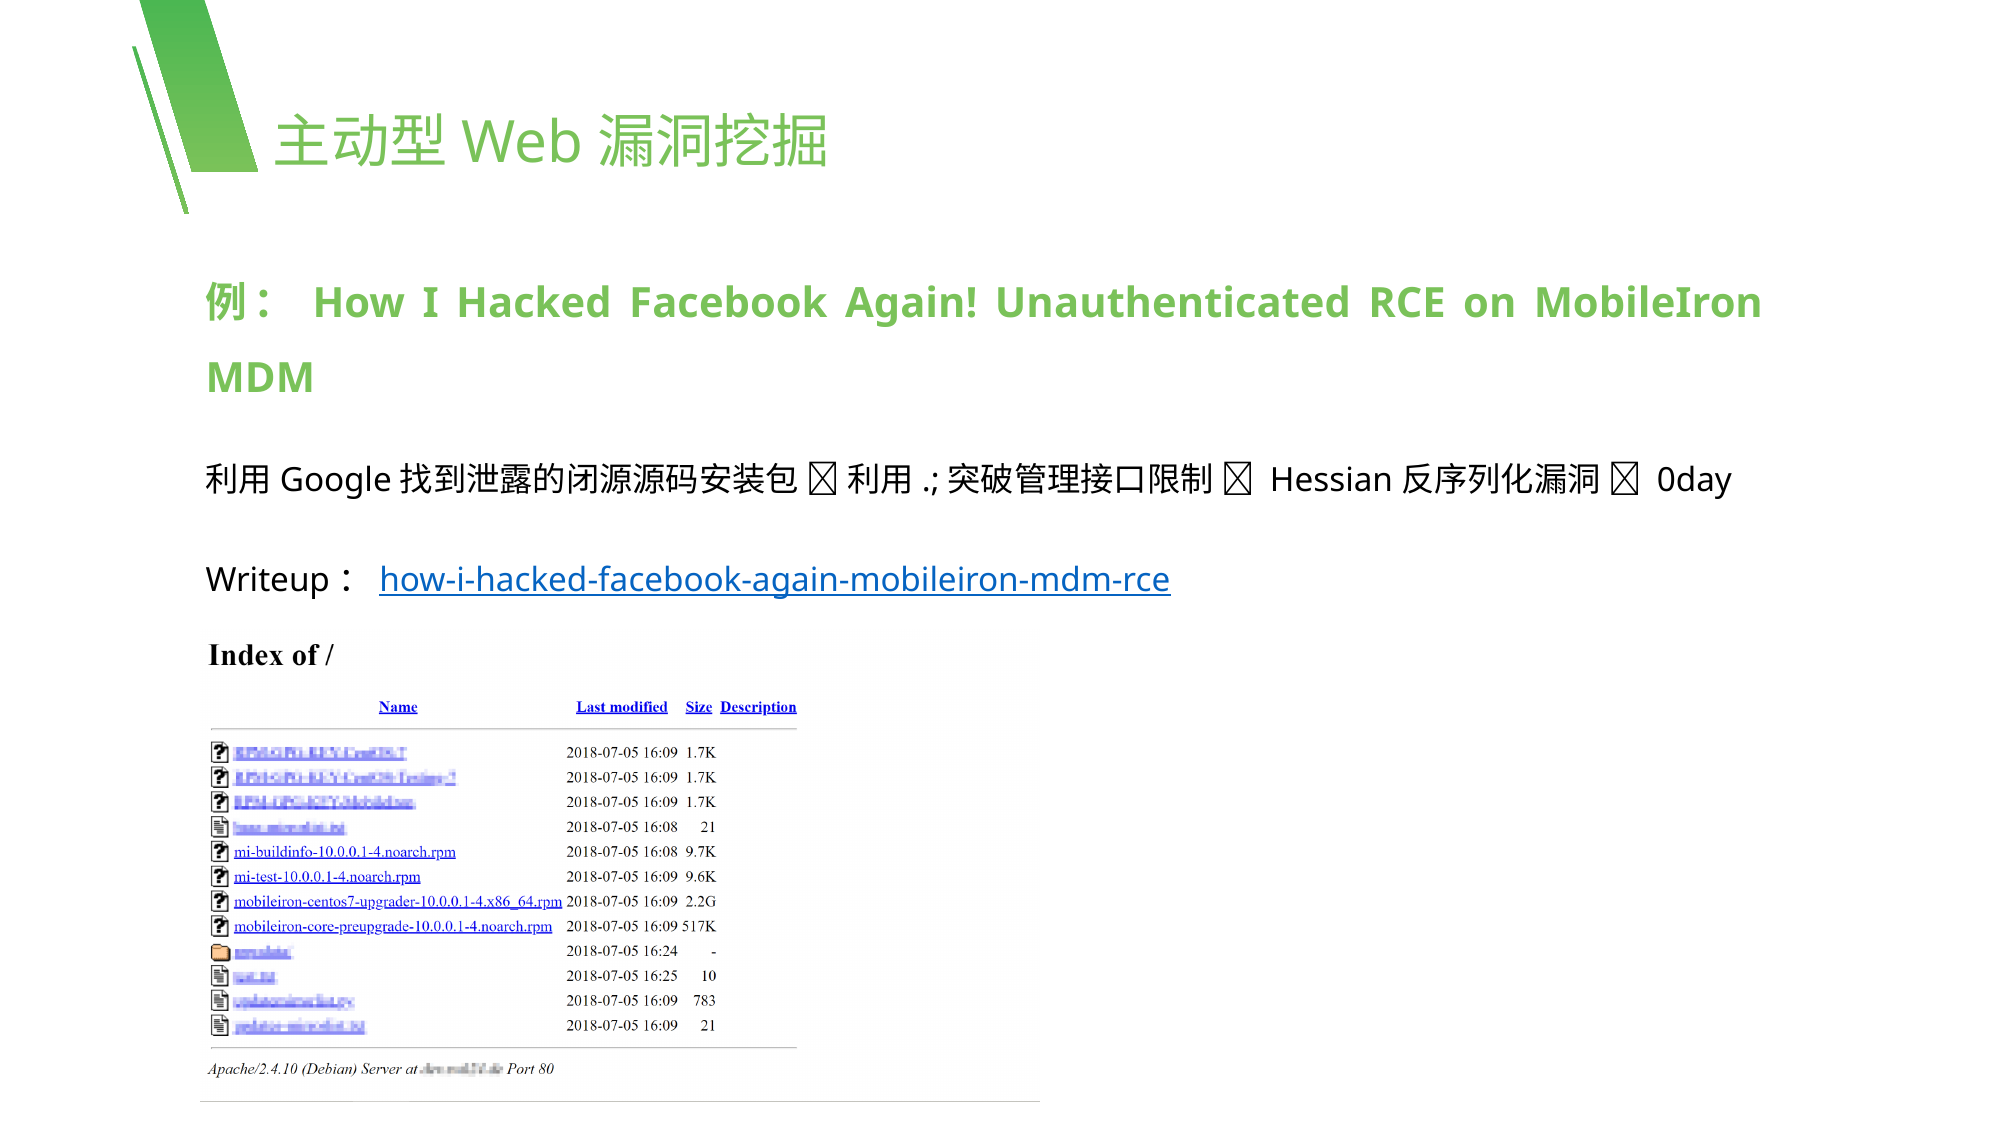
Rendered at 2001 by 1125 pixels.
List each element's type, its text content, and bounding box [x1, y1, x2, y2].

text_box 主动型Web漏洞挖掘 [258, 96, 1602, 182]
text_box 例：How I Hacked Facebook Again! Unauthenticated RCE on MobileIron MDM 利用Google找到泄露的闭源源码安装包  利用.;突破管理接口限制  Hessian反序列化漏洞  0day Writeup：how-i-hacked-facebook-again-mobileiron-mdm-rce [190, 243, 1779, 611]
picture [199, 629, 1040, 1102]
